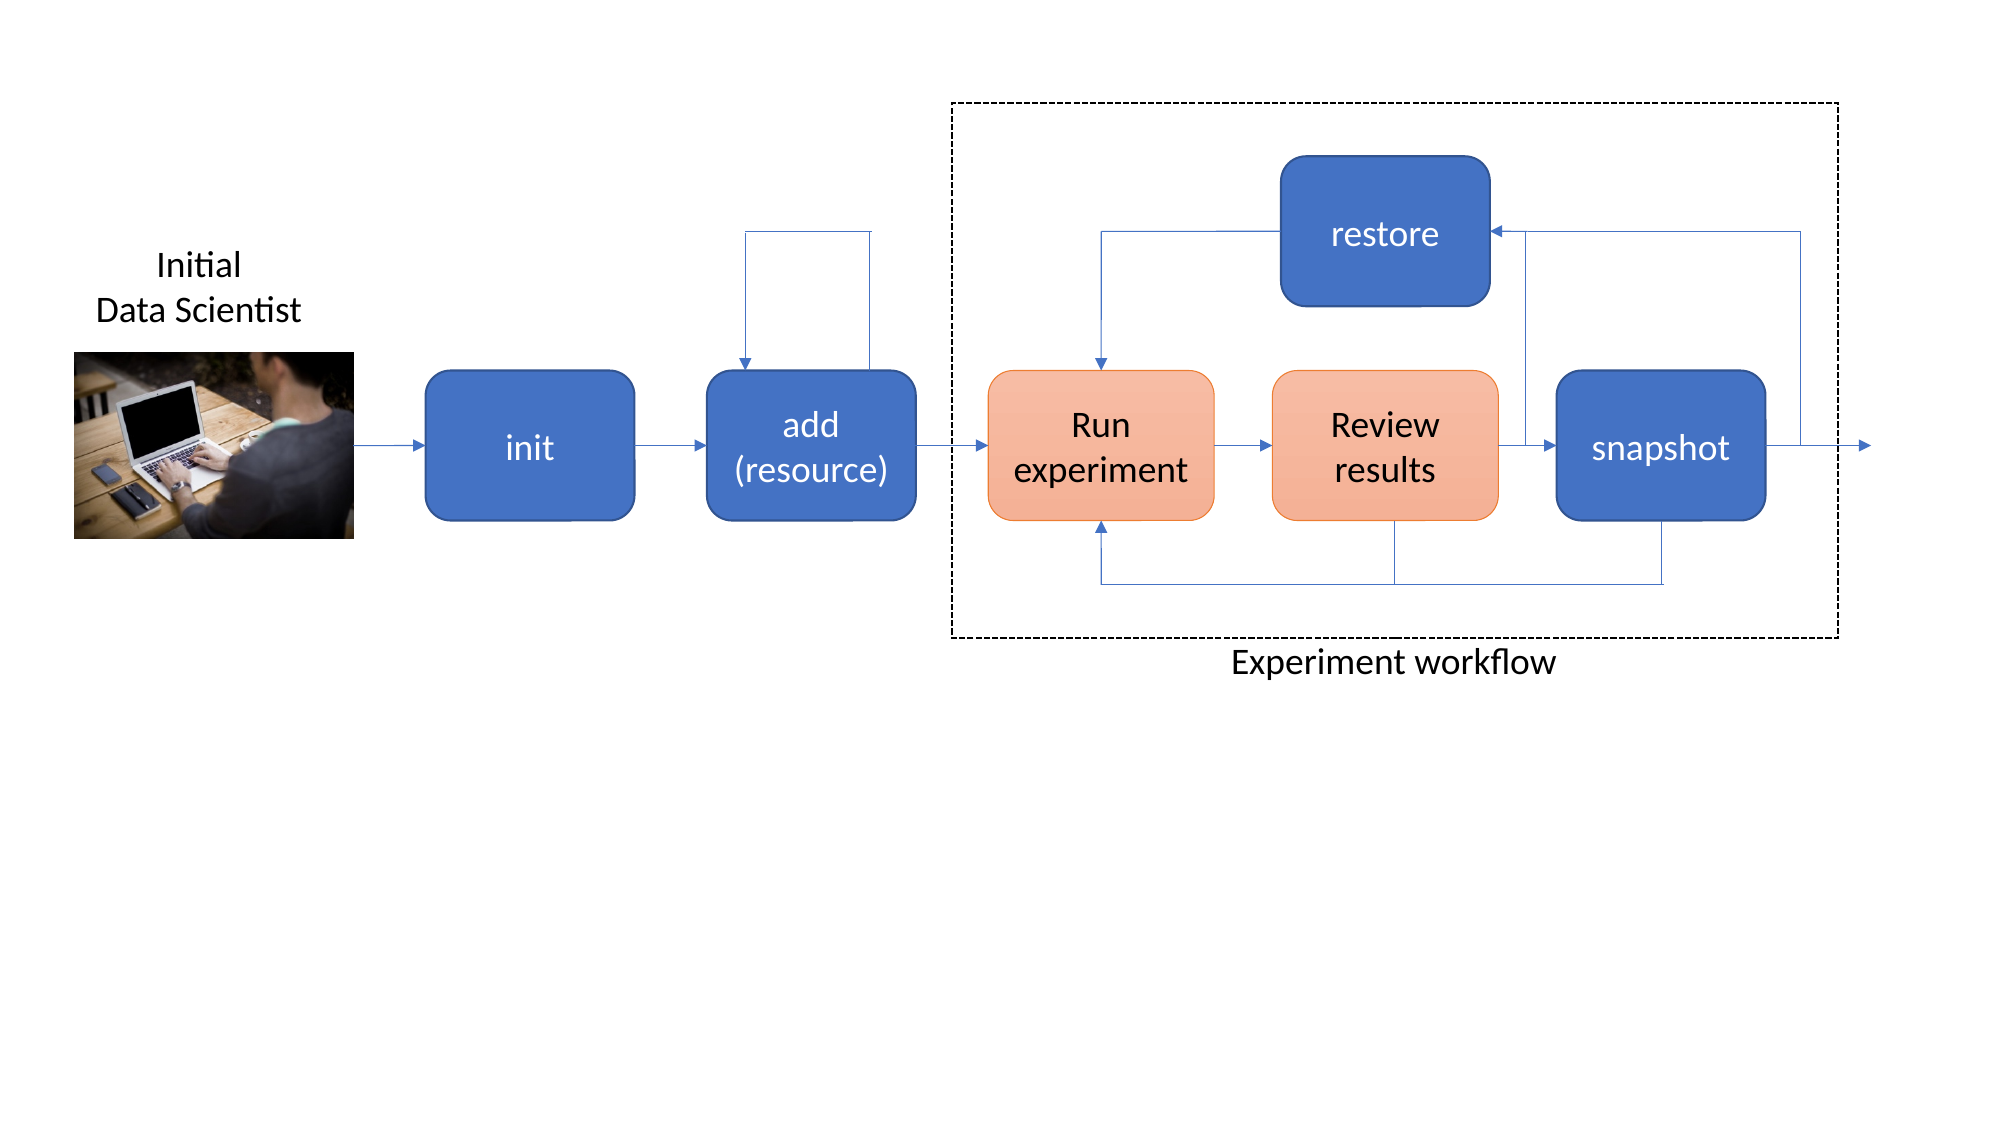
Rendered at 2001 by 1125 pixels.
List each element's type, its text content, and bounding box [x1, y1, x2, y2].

text_box [951, 102, 1839, 639]
picture [74, 352, 354, 539]
text_box Experiment workflow [1216, 638, 1572, 690]
text_box add (resource) [705, 369, 917, 522]
text_box Initial Data Scientist [81, 232, 318, 338]
text_box init [424, 369, 636, 522]
